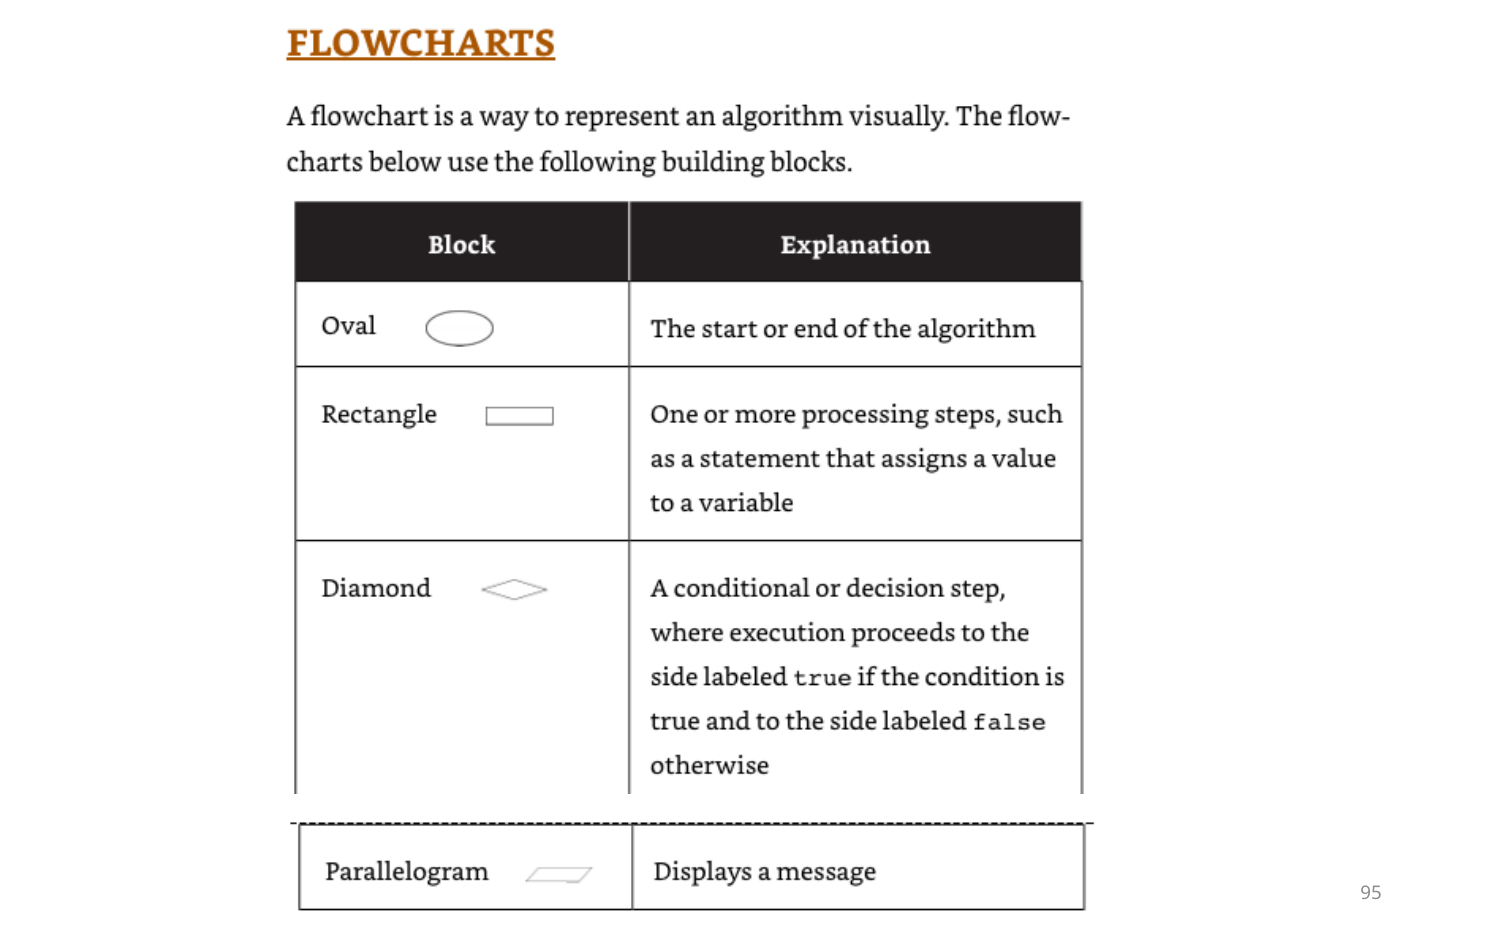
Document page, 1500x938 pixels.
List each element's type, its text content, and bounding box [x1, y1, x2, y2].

slide_number 95 [1102, 868, 1397, 919]
picture [263, 0, 1133, 933]
